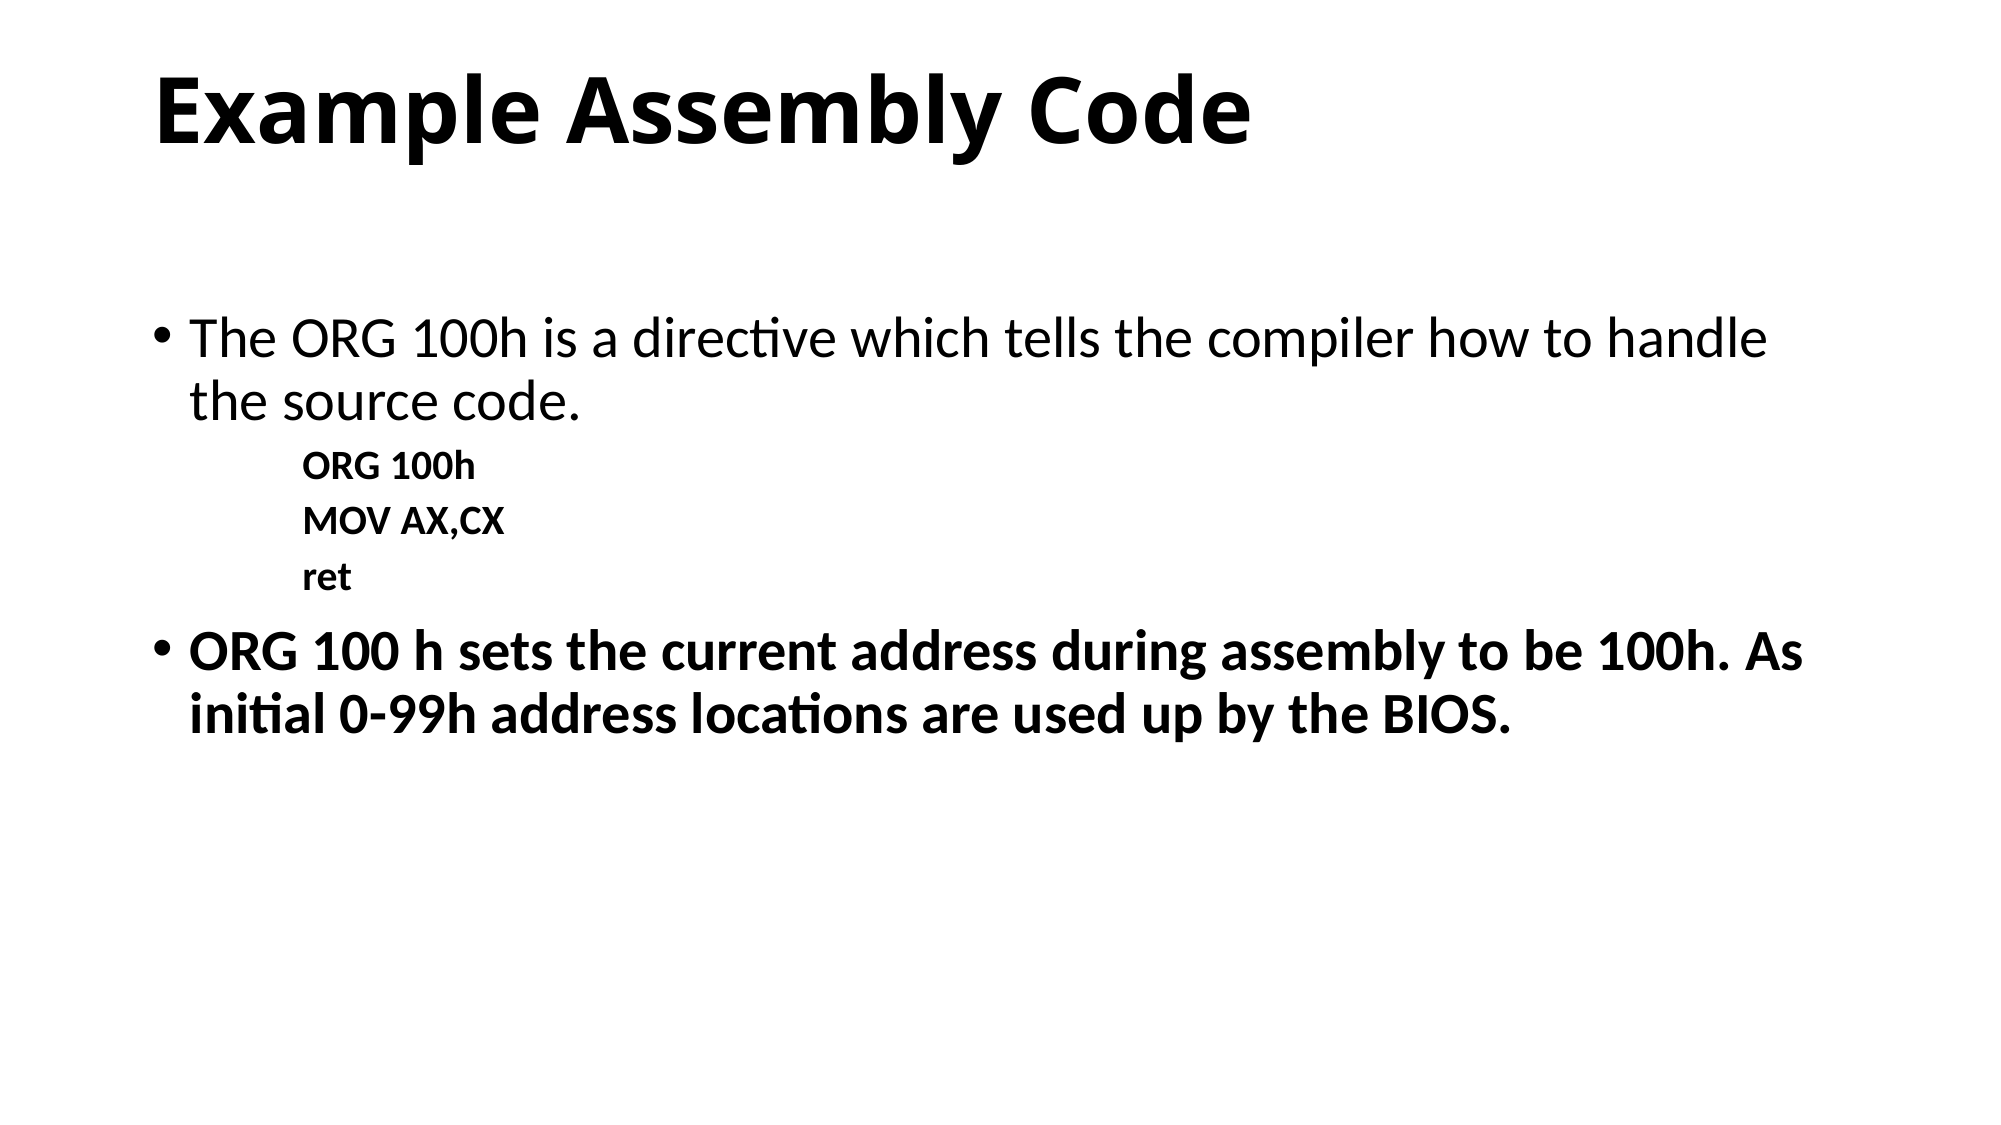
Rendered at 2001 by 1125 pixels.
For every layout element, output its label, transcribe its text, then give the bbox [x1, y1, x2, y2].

list The ORG 100h is a directive which tells the compiler how to handle the source code. ORG 100h MOV AX,CX ret ORG 100 h sets the current address during assembly to be 100h. As initial 0-99h address locations are used up by the BIOS. [137, 299, 1863, 1014]
title Example Assembly Code [137, 59, 1863, 278]
